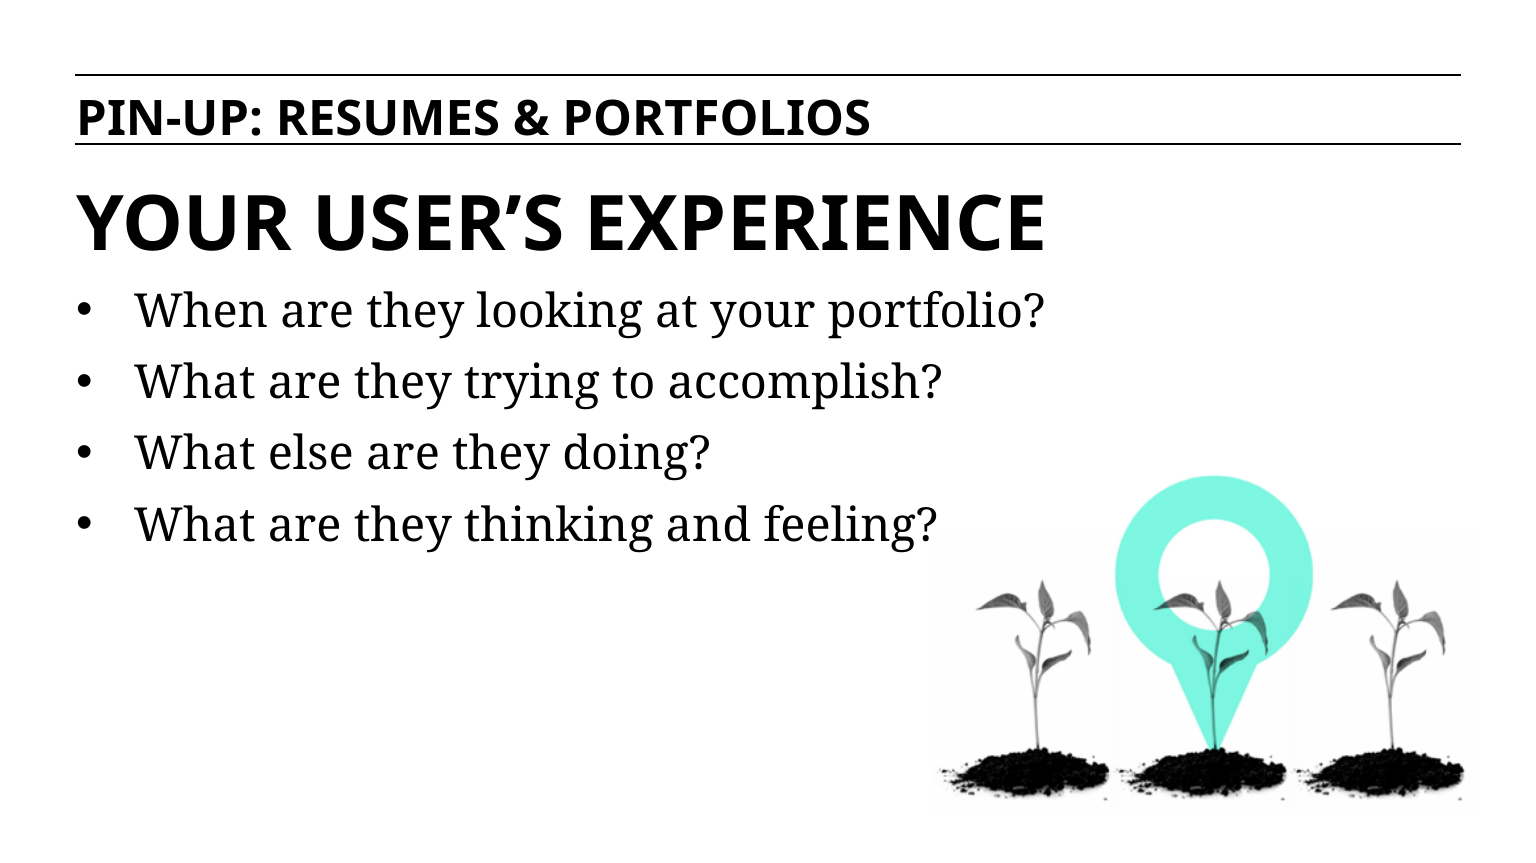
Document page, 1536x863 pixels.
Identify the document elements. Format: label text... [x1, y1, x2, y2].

picture [892, 449, 1510, 836]
text_box PIN-UP: RESUMES & PORTFOLIOS [76, 86, 987, 138]
text_box YOUR USER’S EXPERIENCE When are they looking at your portfolio? What are they trying to accomplish? What else are they doing? What are they thinking and feeling? [76, 173, 1407, 812]
